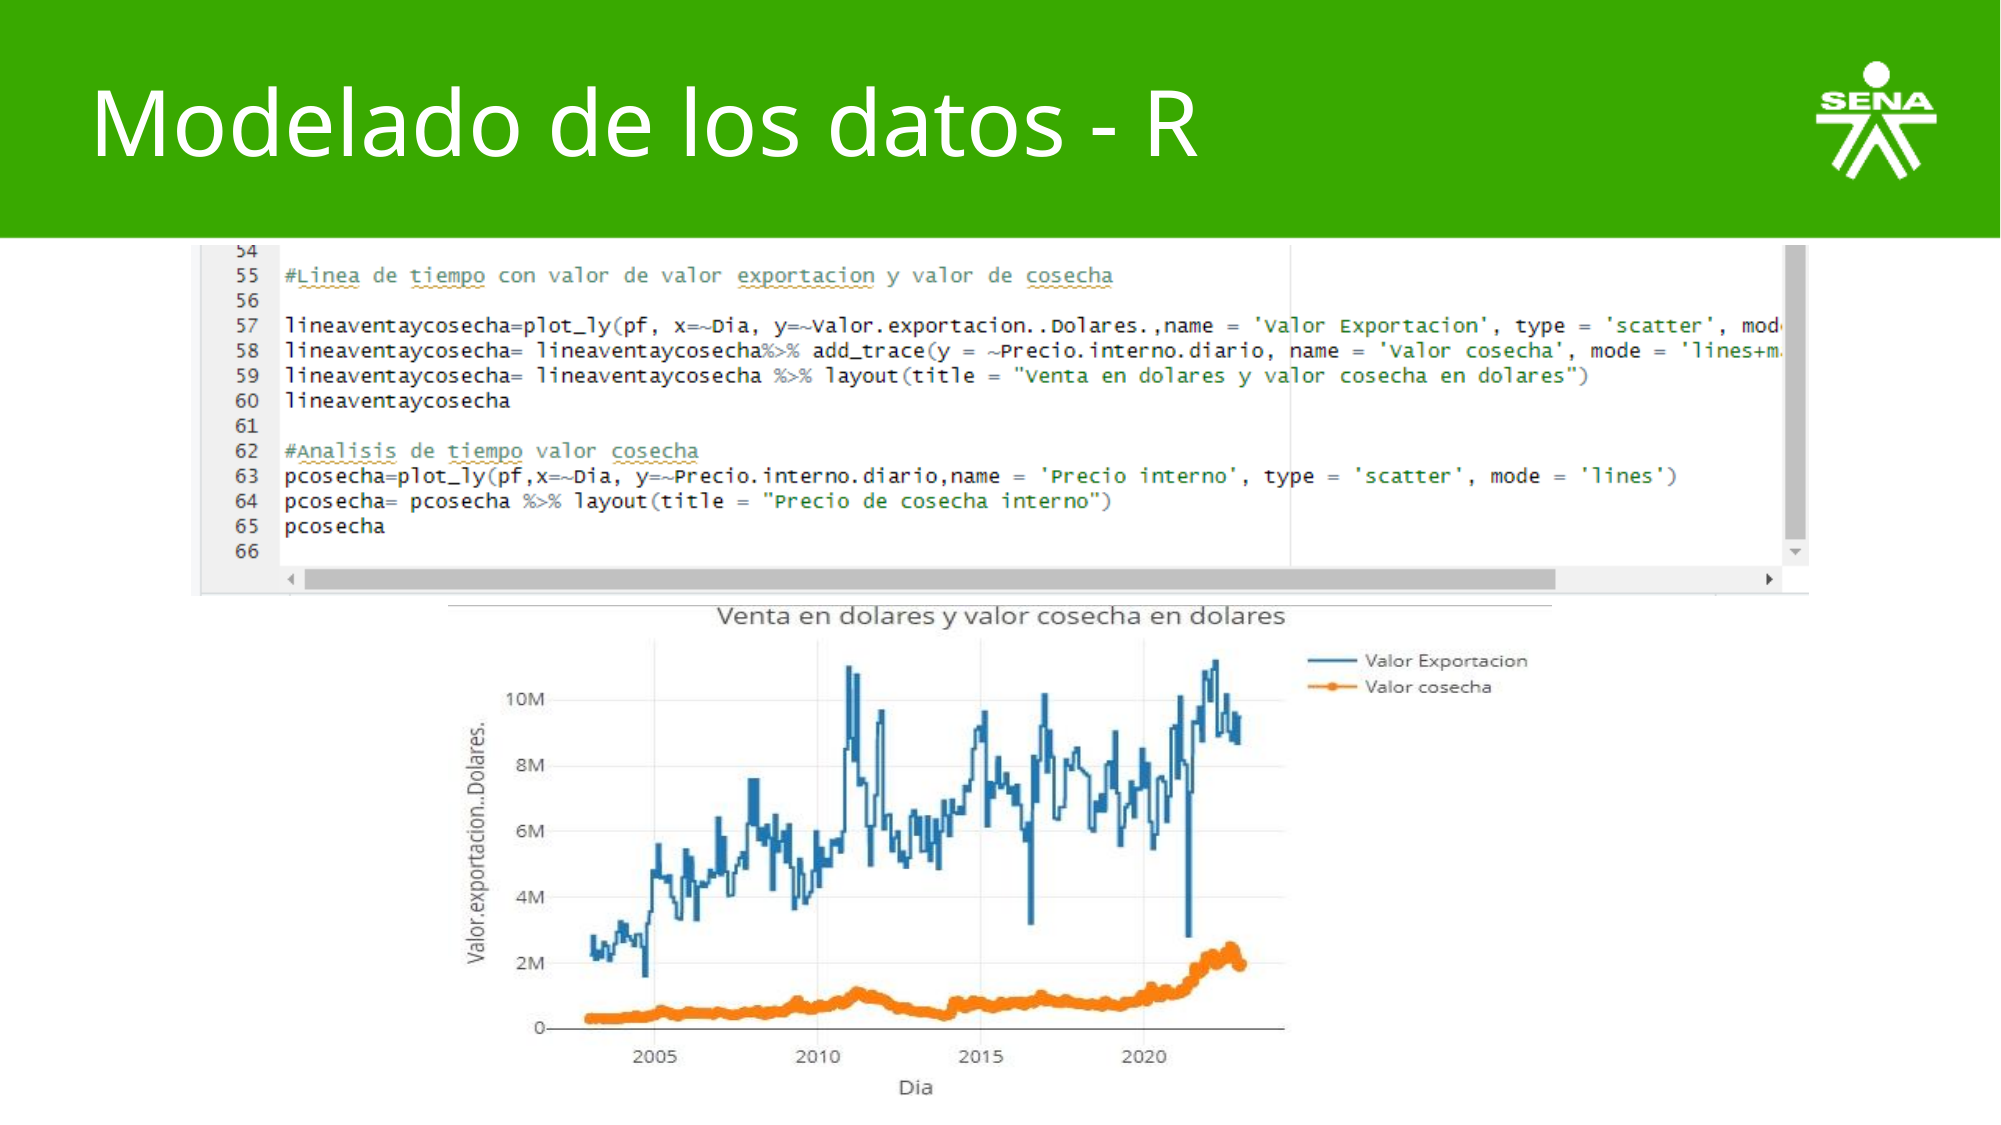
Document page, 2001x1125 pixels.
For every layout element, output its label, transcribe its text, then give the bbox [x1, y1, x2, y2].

picture [0, 0, 2001, 1125]
title Modelado de los datos - R [74, 18, 1800, 236]
